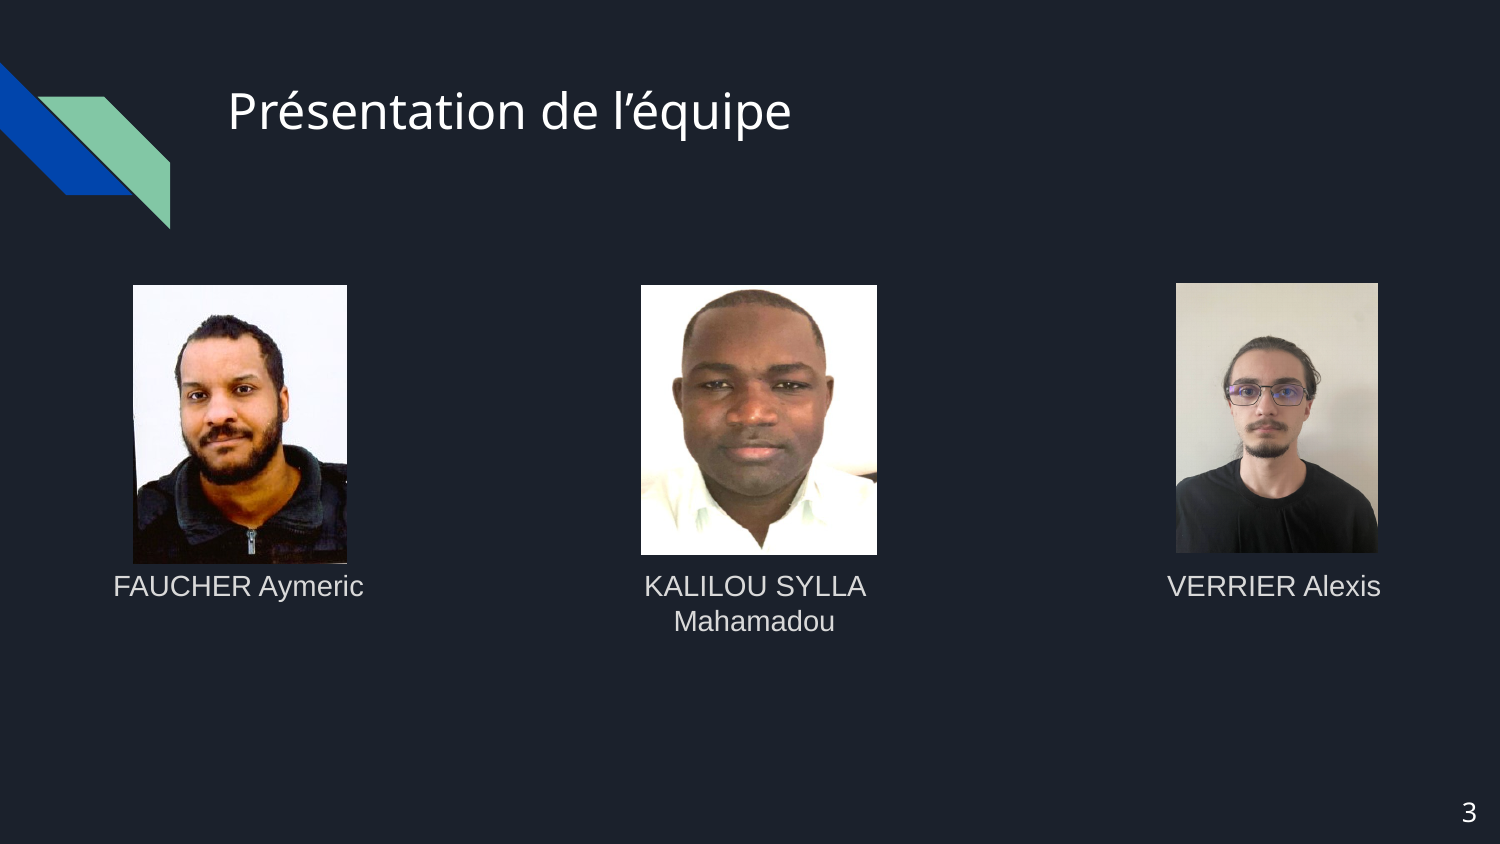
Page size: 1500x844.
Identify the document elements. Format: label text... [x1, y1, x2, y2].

picture [133, 285, 347, 565]
text_box KALILOU SYLLA Mahamadou [622, 552, 887, 688]
picture [1175, 283, 1378, 553]
title Présentation de l’équipe [212, 64, 843, 215]
text_box 3 [1446, 780, 1500, 843]
picture [641, 285, 877, 555]
text_box FAUCHER Aymeric [98, 552, 382, 662]
text_box VERRIER Alexis [1152, 552, 1402, 662]
